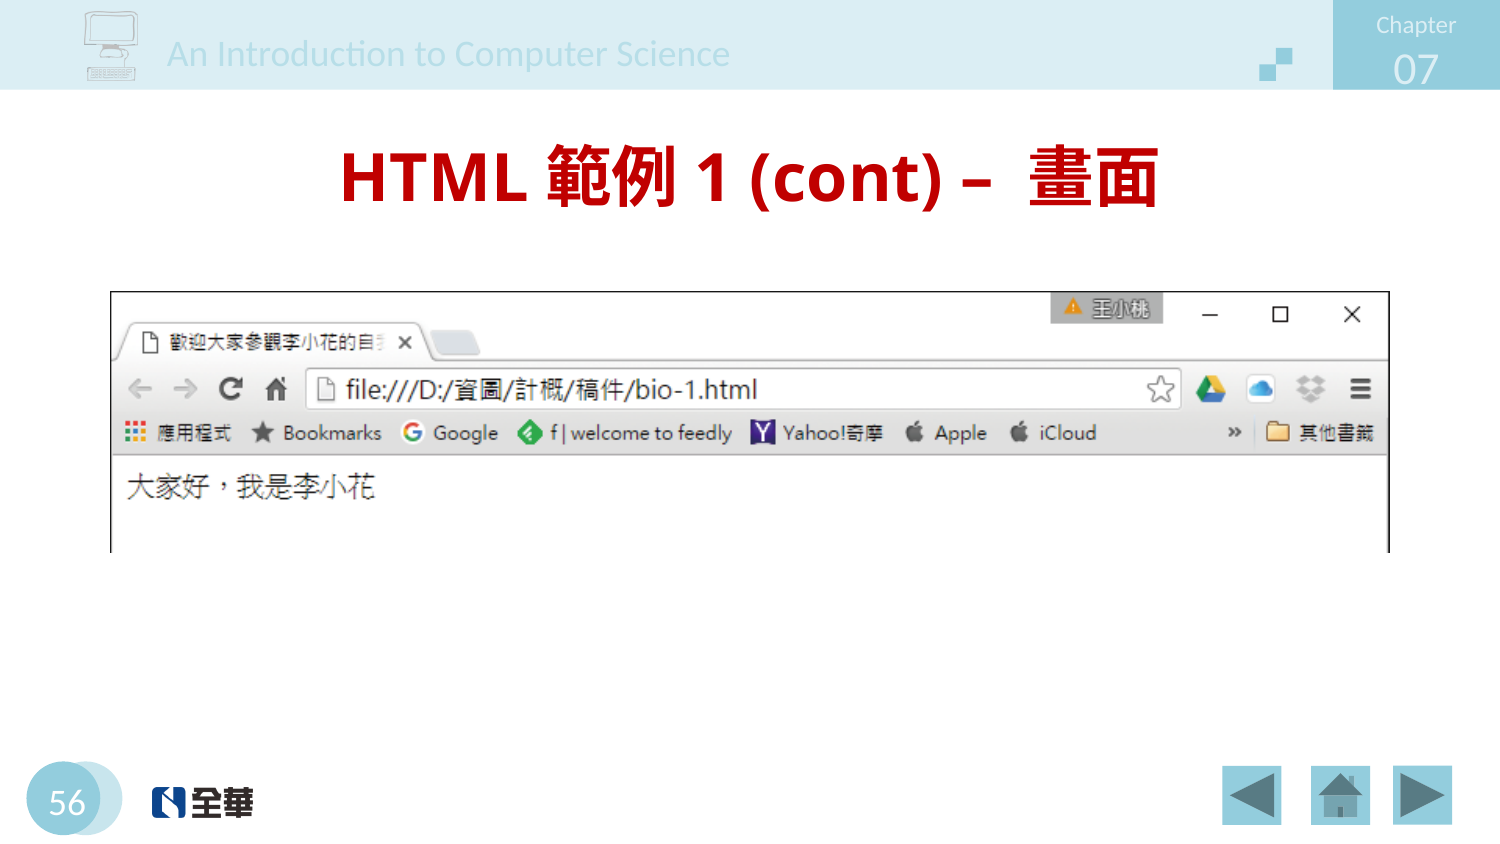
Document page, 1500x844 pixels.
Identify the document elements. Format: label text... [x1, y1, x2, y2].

title HTML範例1 (cont) – 畫面 [75, 104, 1425, 245]
picture [109, 291, 1391, 553]
picture [84, 11, 138, 81]
picture [152, 787, 253, 818]
